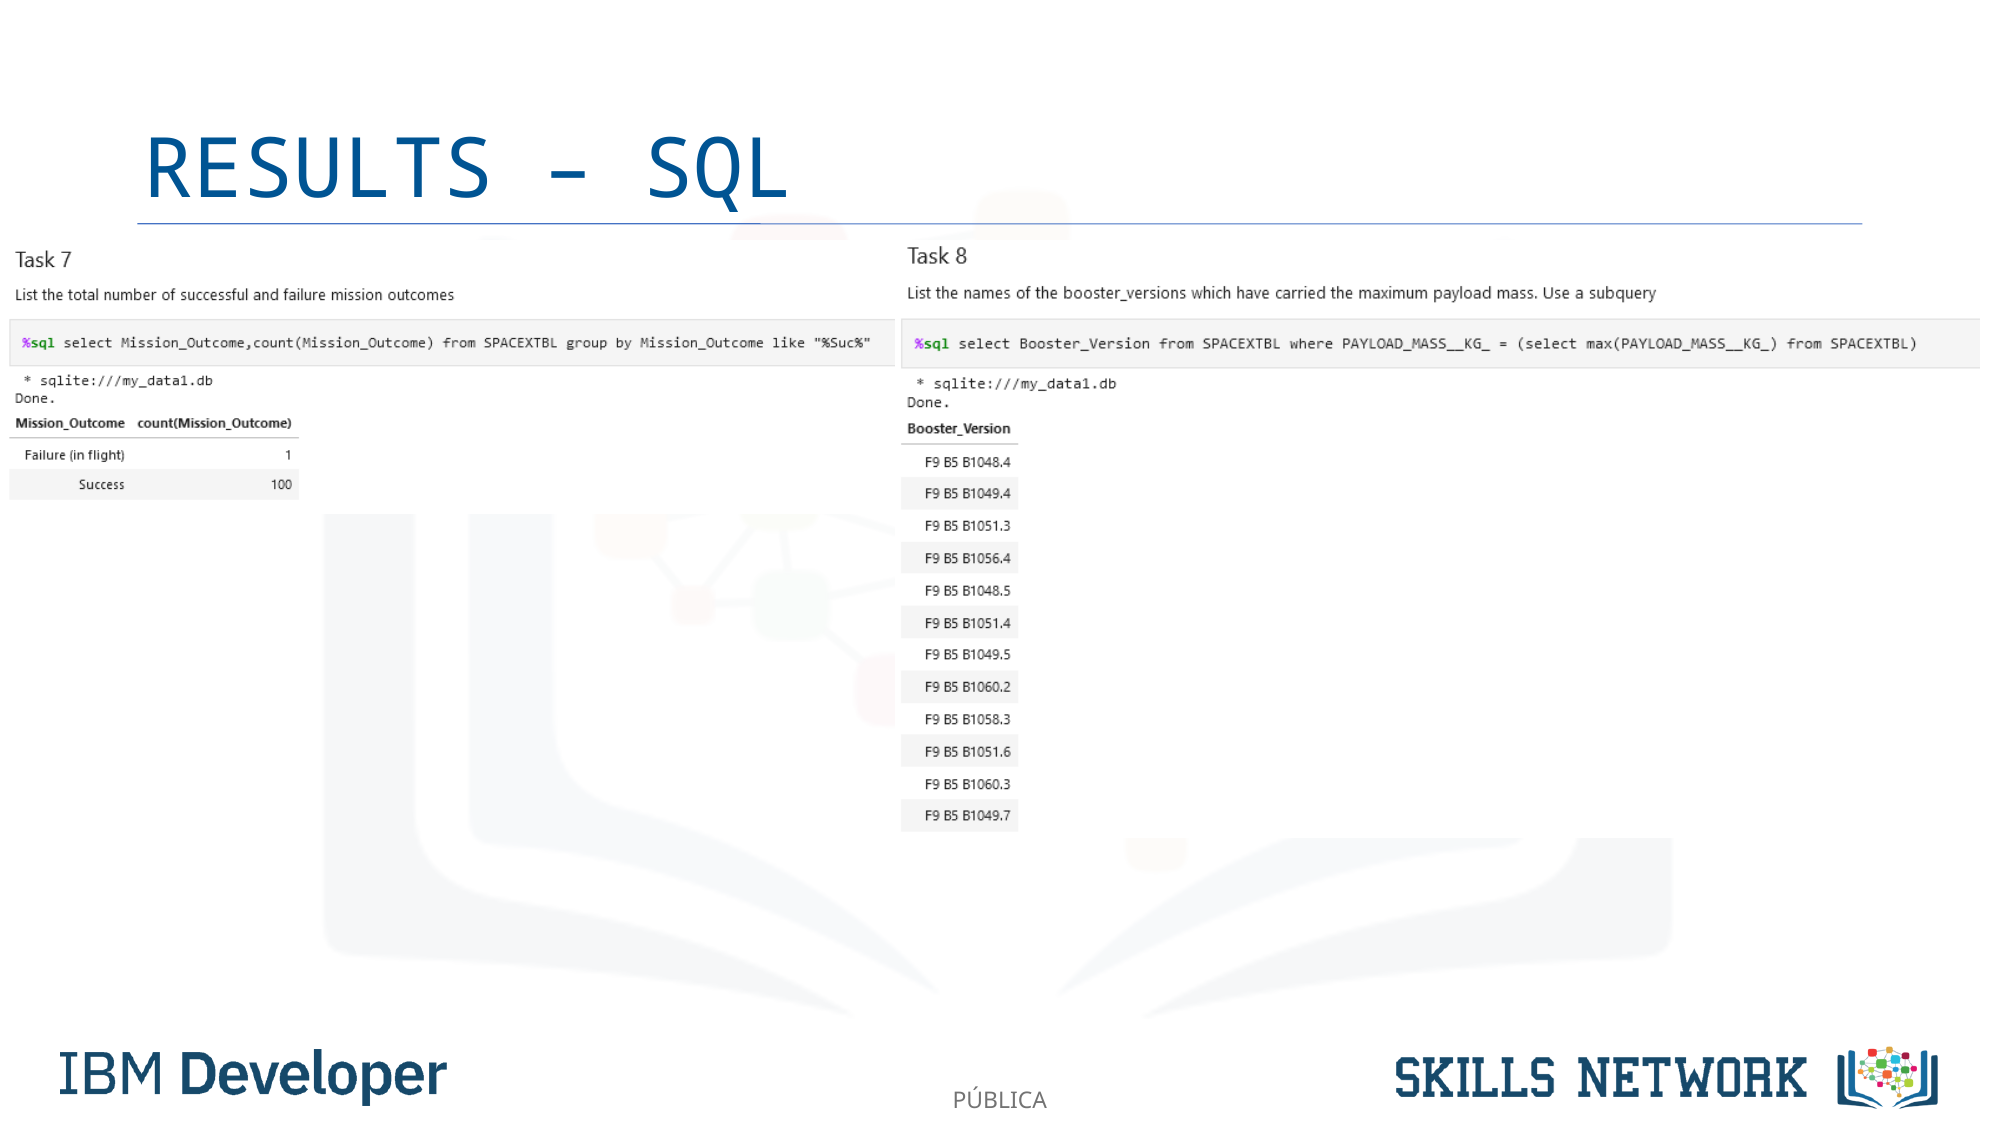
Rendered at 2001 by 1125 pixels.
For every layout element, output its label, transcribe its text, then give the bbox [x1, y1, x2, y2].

picture [55, 1045, 459, 1108]
picture [1390, 1045, 1945, 1111]
title RESULTS – SQL [128, 61, 2000, 280]
picture [0, 240, 1980, 838]
